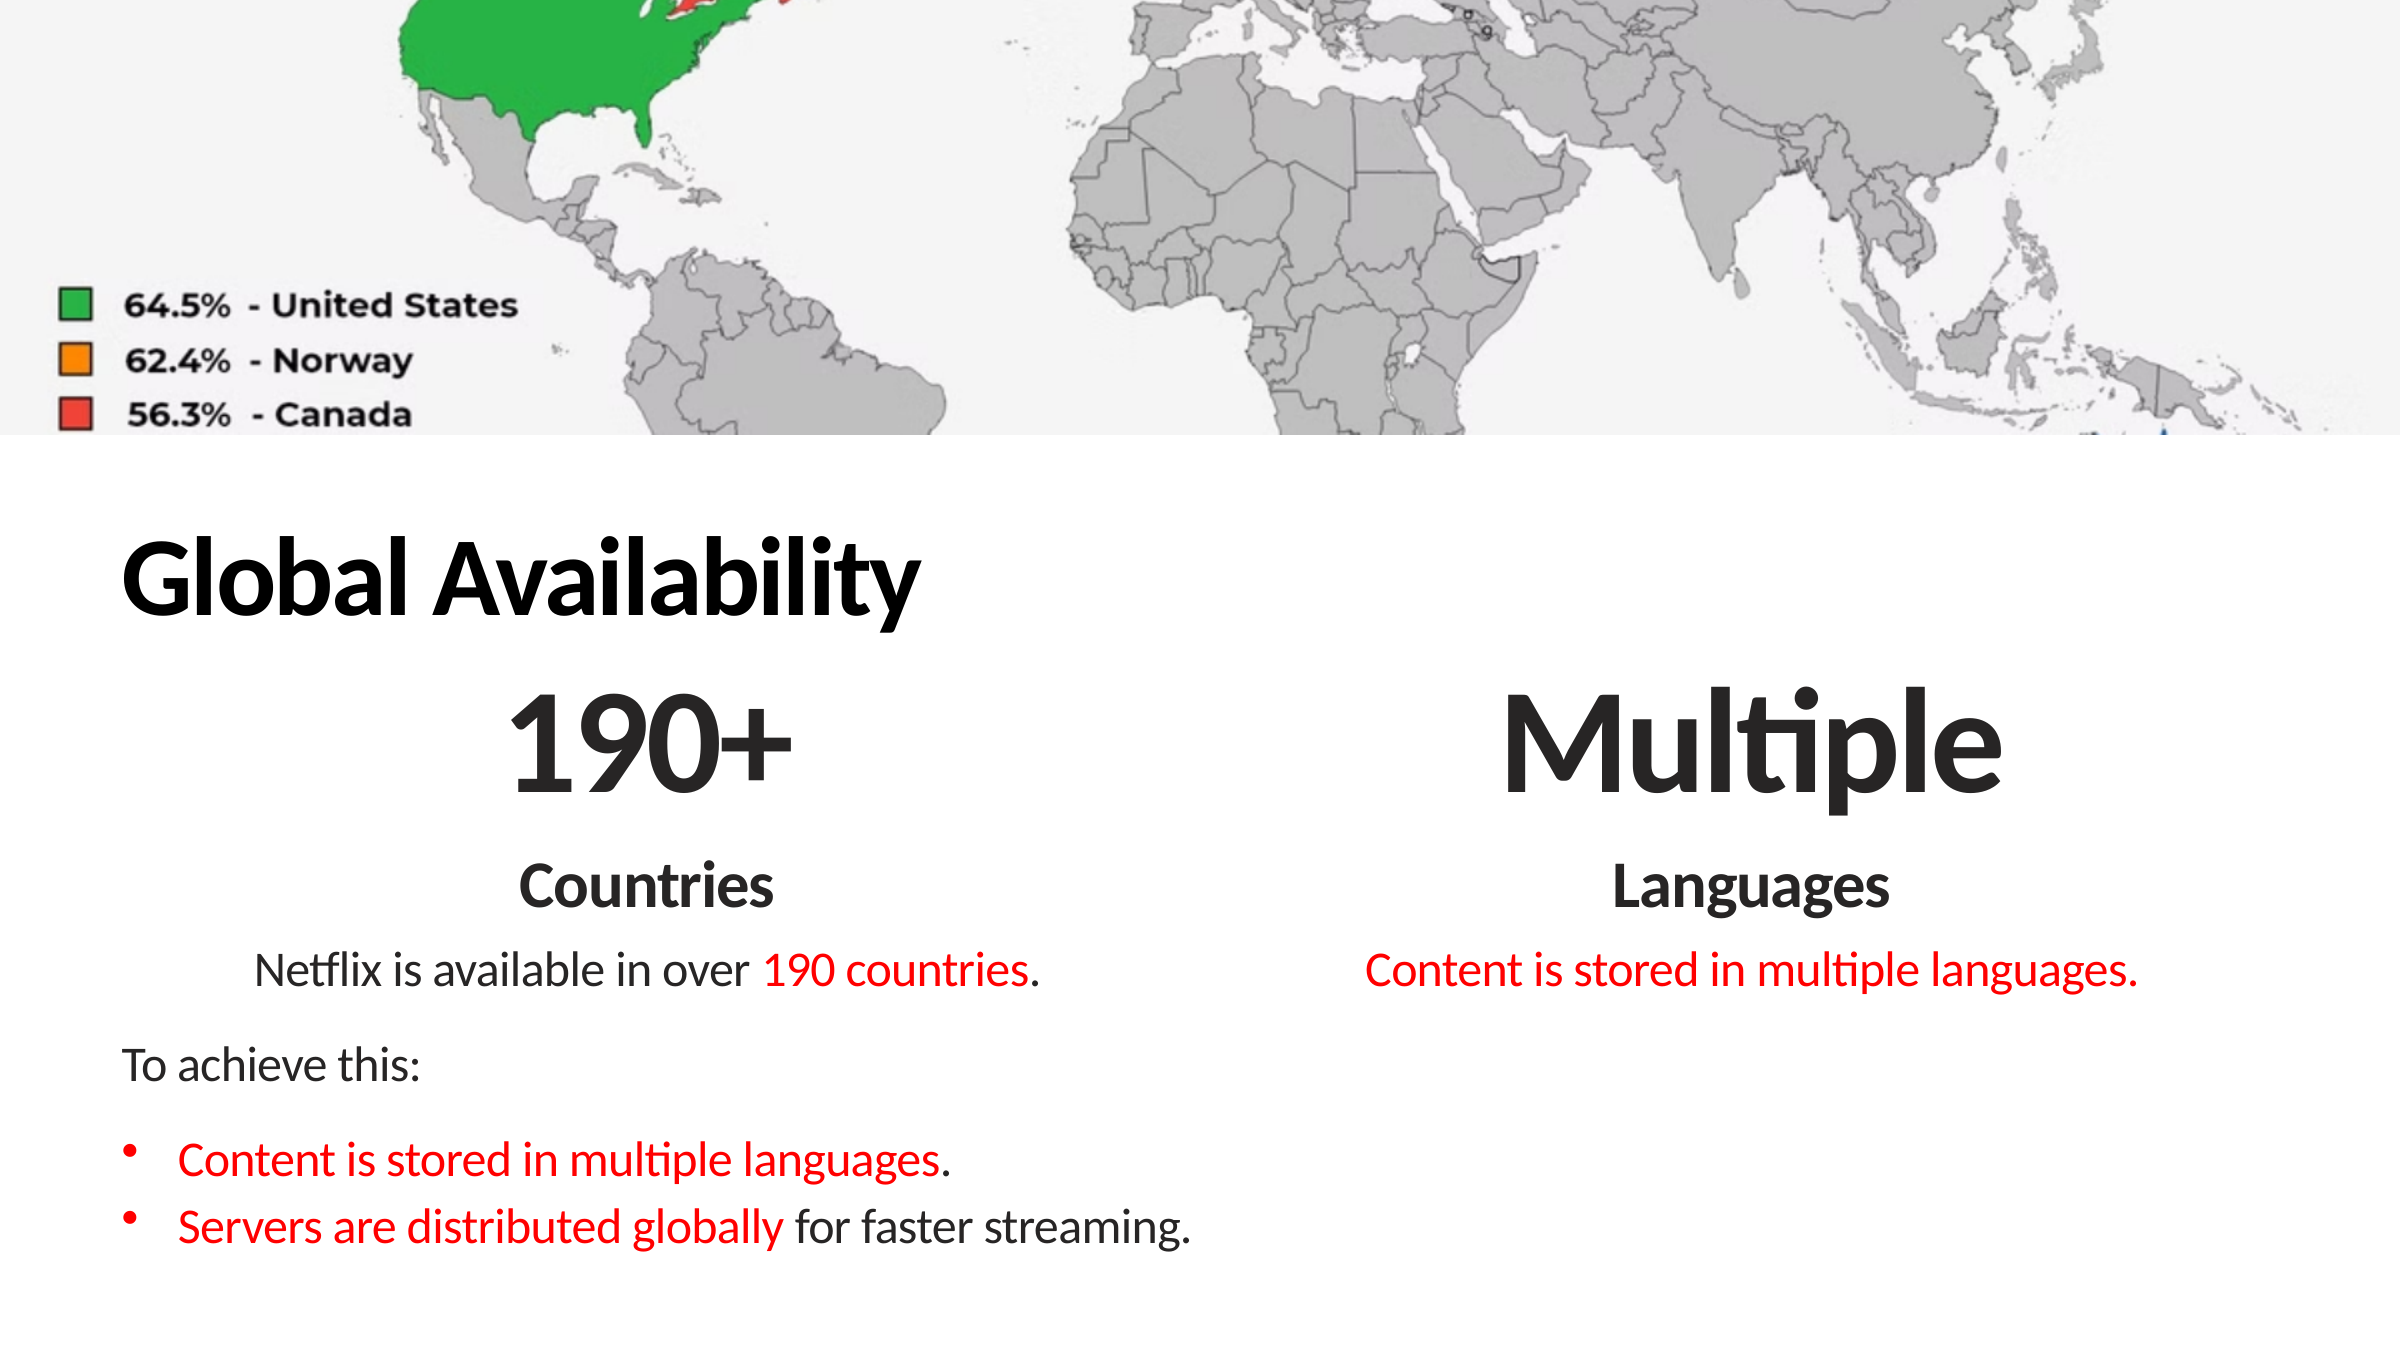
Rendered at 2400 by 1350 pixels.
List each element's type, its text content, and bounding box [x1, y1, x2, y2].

text_box Netflix is available in over 190 countries. [121, 941, 1174, 998]
text_box Languages [1534, 866, 1970, 921]
text_box Multiple [1226, 708, 2279, 823]
text_box Content is stored in multiple languages. [1226, 941, 2279, 998]
text_box Servers are distributed globally for faster streaming. [121, 1198, 2279, 1255]
text_box Countries [430, 866, 865, 921]
text_box Global Availability [121, 530, 991, 639]
text_box 190+ [121, 708, 1174, 823]
picture [0, 0, 2400, 435]
text_box To achieve this: [121, 1036, 2279, 1092]
text_box Content is stored in multiple languages. [121, 1130, 2279, 1187]
